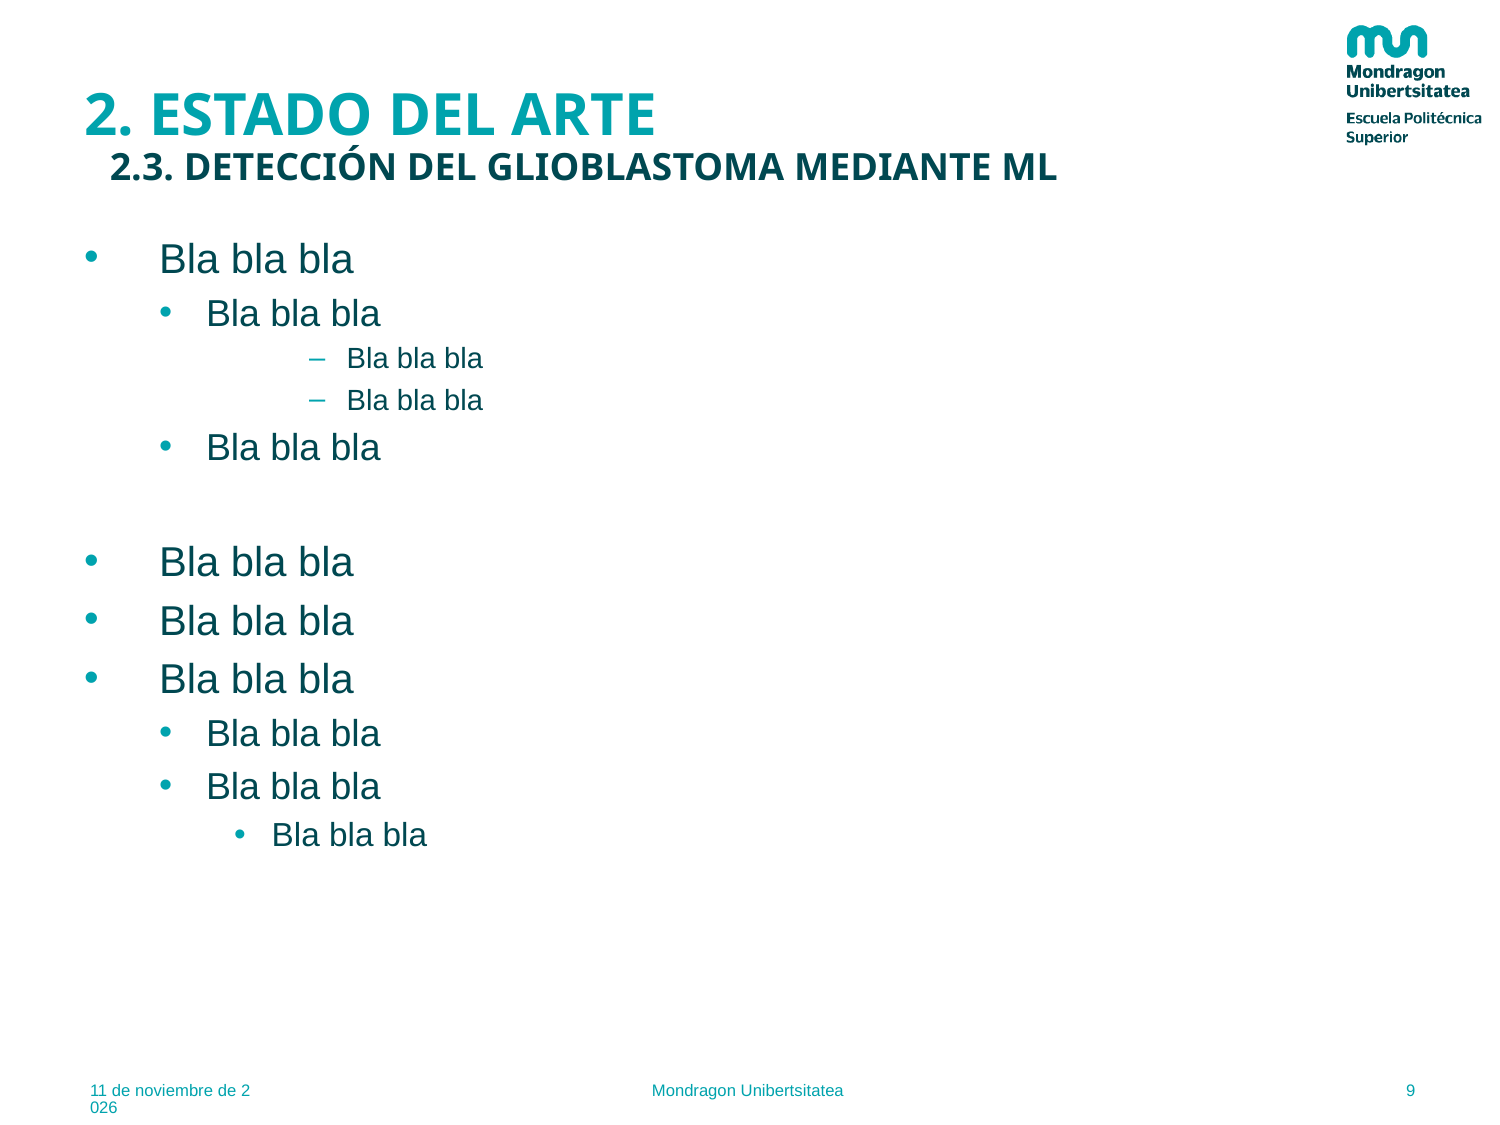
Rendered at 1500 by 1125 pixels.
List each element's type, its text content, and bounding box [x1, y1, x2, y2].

list Bla bla bla Bla bla bla Bla bla bla Bla bla bla Bla bla bla Bla bla bla Bla bla bla Bla bla bla Bla bla bla Bla bla bla Bla bla bla [69, 223, 724, 1019]
picture [1320, 0, 1500, 170]
footer Mondragon Unibertsitatea [356, 1059, 1140, 1120]
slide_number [75, 1059, 269, 1120]
title 2. ESTADO DEL ARTE [69, 77, 1327, 148]
slide_number 9 [1238, 1059, 1431, 1120]
text_box 2.3. DETECCIÓN DEL GLIOBLASTOMA MEDIANTE ML [94, 130, 1353, 201]
